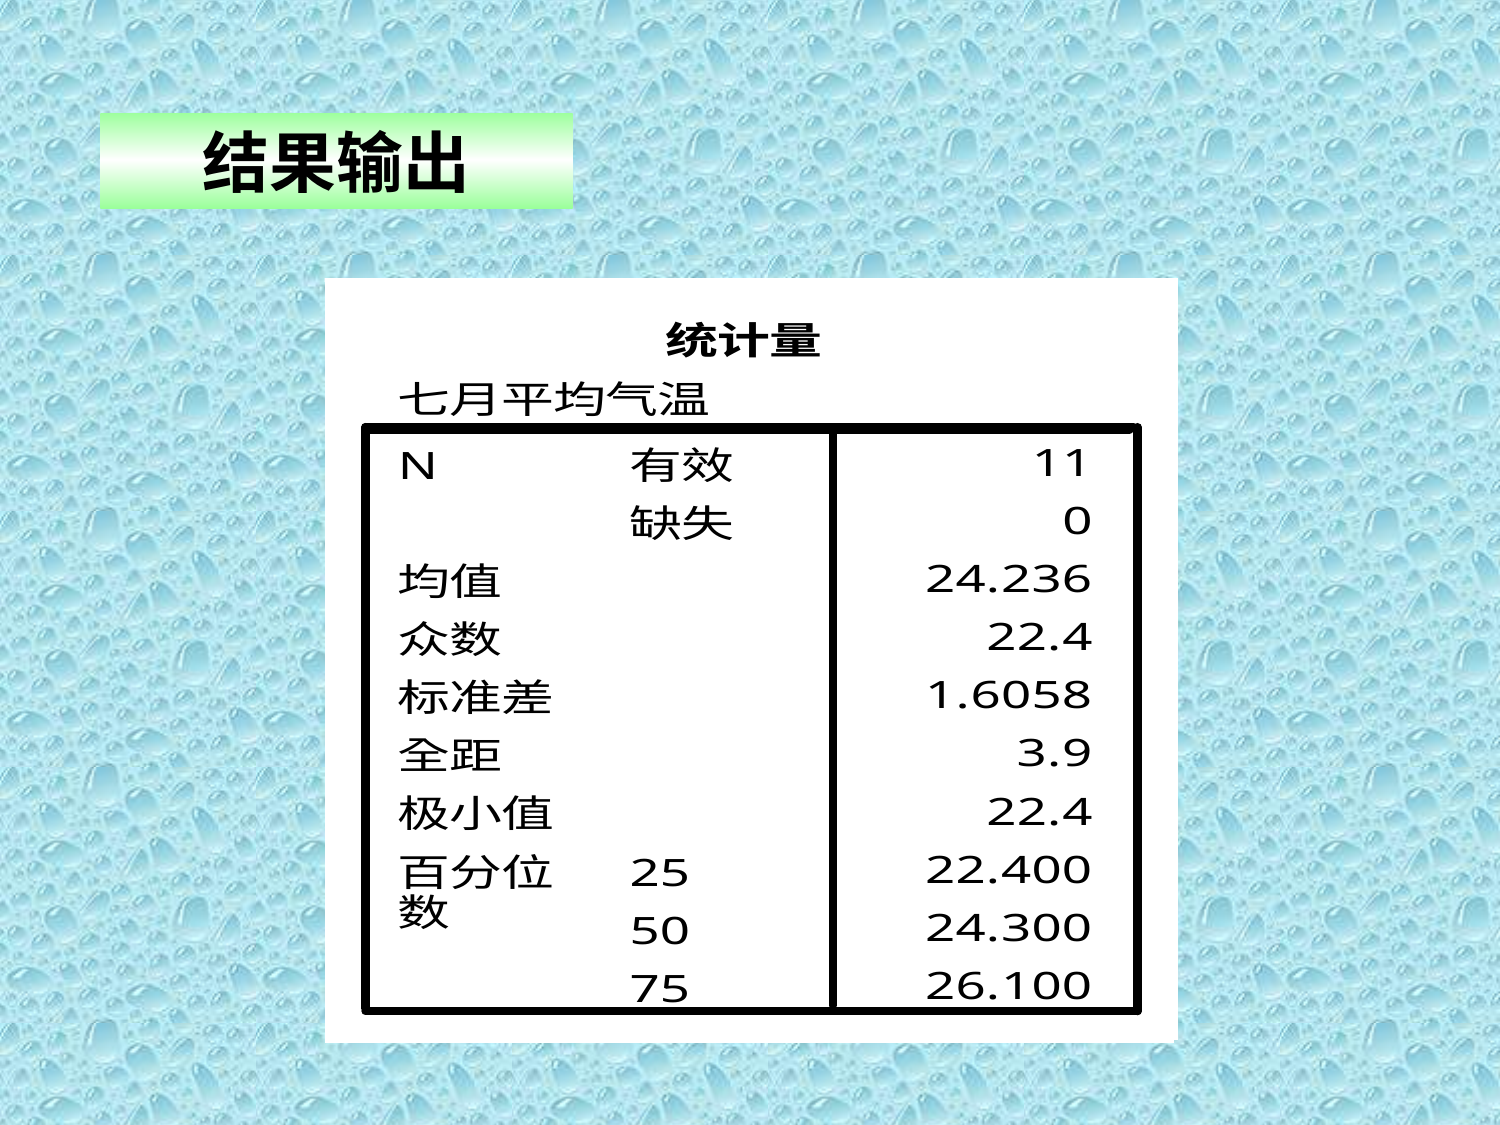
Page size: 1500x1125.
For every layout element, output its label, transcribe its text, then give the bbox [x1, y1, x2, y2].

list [324, 278, 1211, 1070]
text_box 结果输出 [100, 113, 573, 209]
picture [0, 0, 1500, 1125]
